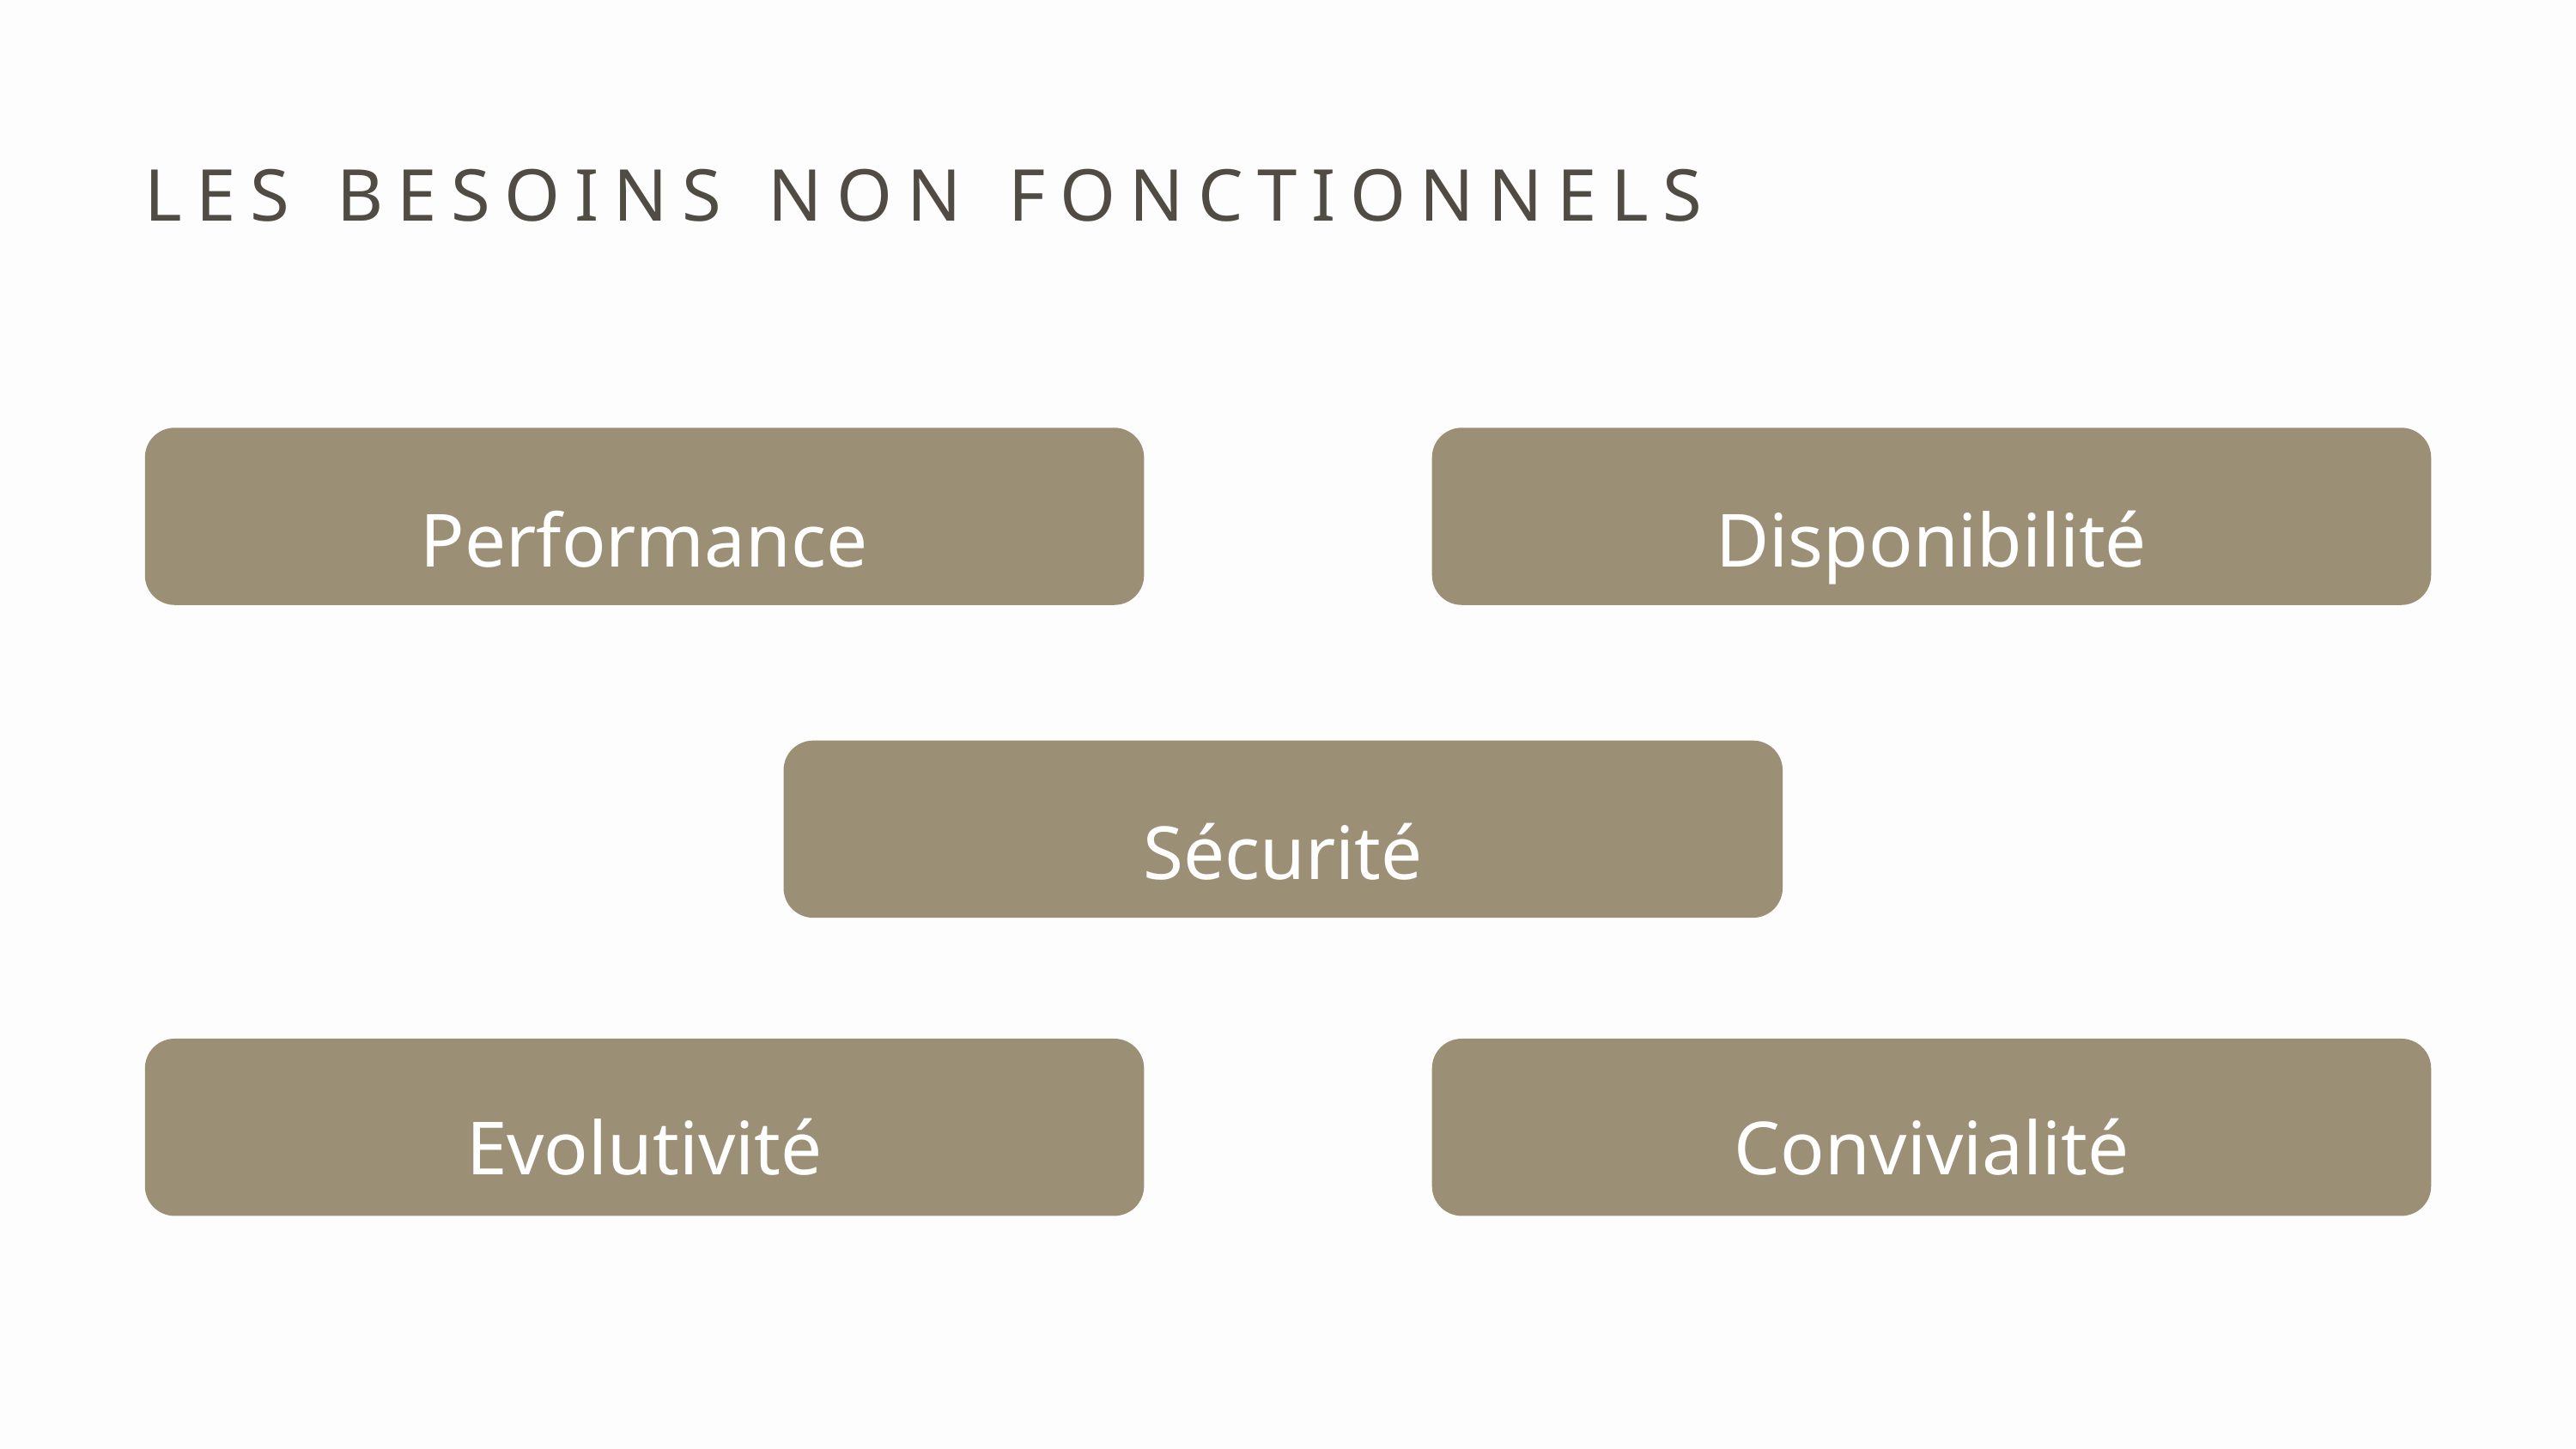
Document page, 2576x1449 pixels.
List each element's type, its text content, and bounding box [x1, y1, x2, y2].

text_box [1431, 803, 2432, 1449]
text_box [1431, 197, 2432, 802]
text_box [144, 197, 1145, 802]
text_box LES BESOINS NON FONCTIONNELS [144, 135, 1814, 236]
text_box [144, 803, 1145, 1449]
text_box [783, 509, 1783, 1176]
